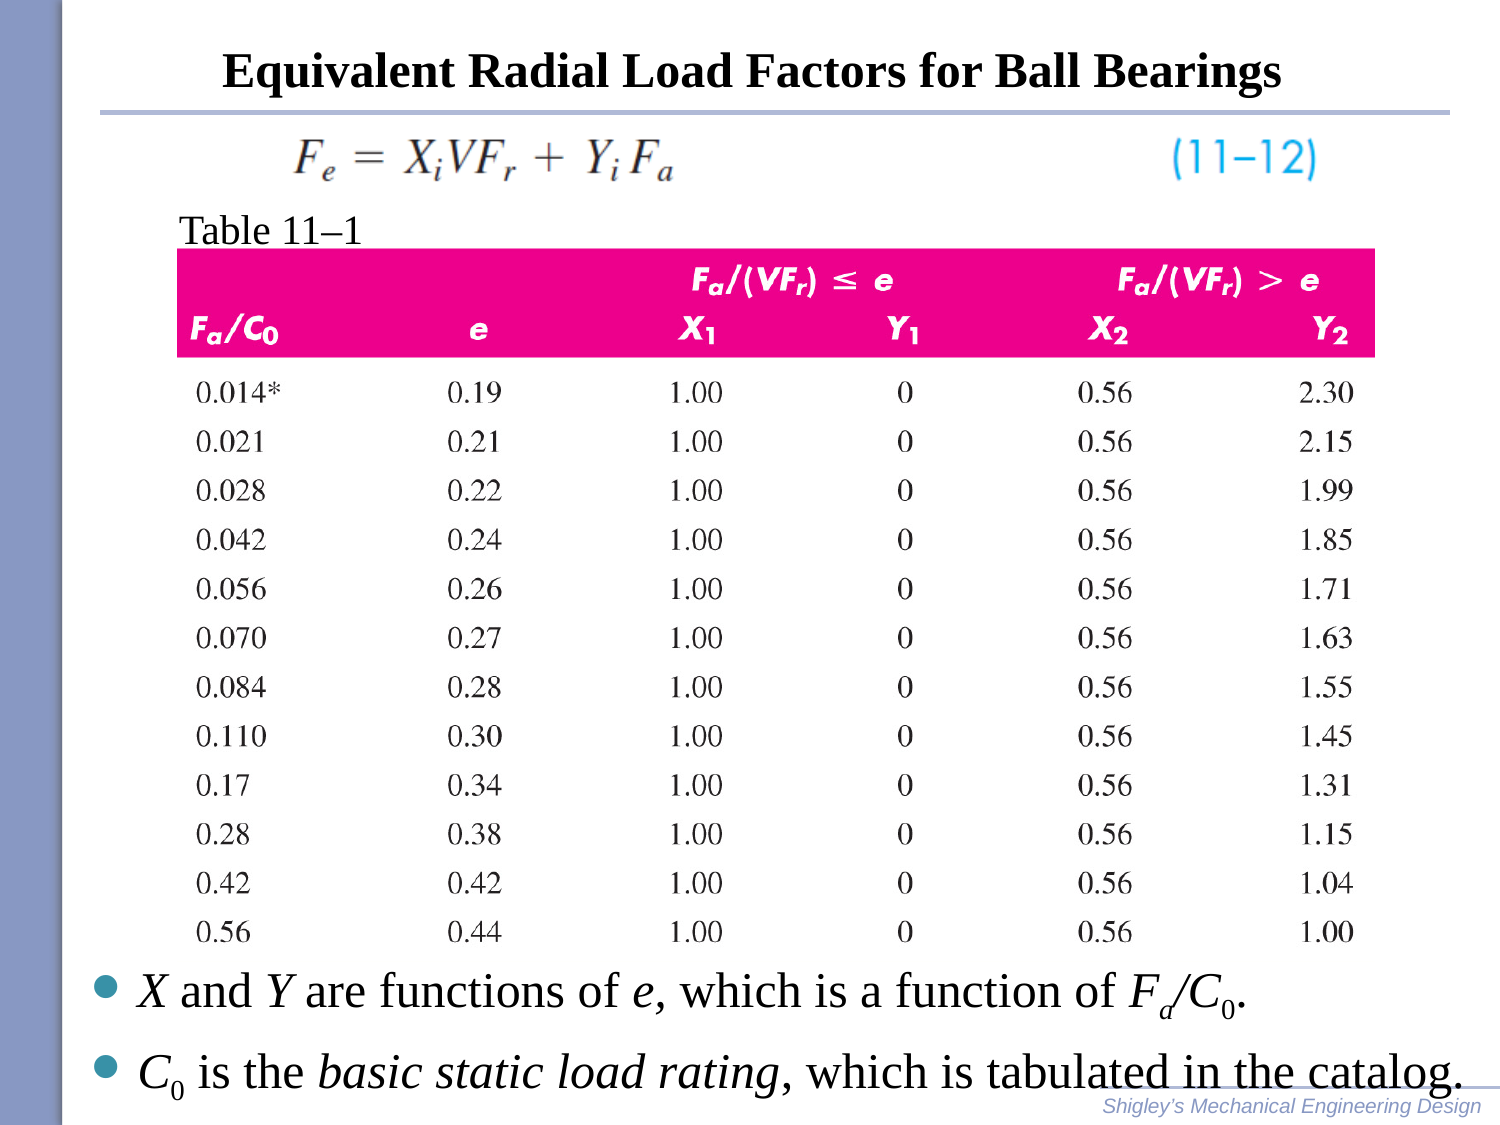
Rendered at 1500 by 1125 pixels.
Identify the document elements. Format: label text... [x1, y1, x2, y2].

picture [287, 124, 1332, 194]
title Equivalent Radial Load Factors for Ball Bearings [137, 30, 1368, 106]
footer Shigley’s Mechanical Engineering Design [1087, 1074, 1500, 1125]
picture [176, 237, 1376, 963]
text_box Table 11–1 [163, 195, 389, 261]
list X and Y are functions of e, which is a function of Fa/C0. C0 is the basic static load rating, which is tabulated in the catalog. [62, 950, 1500, 1125]
